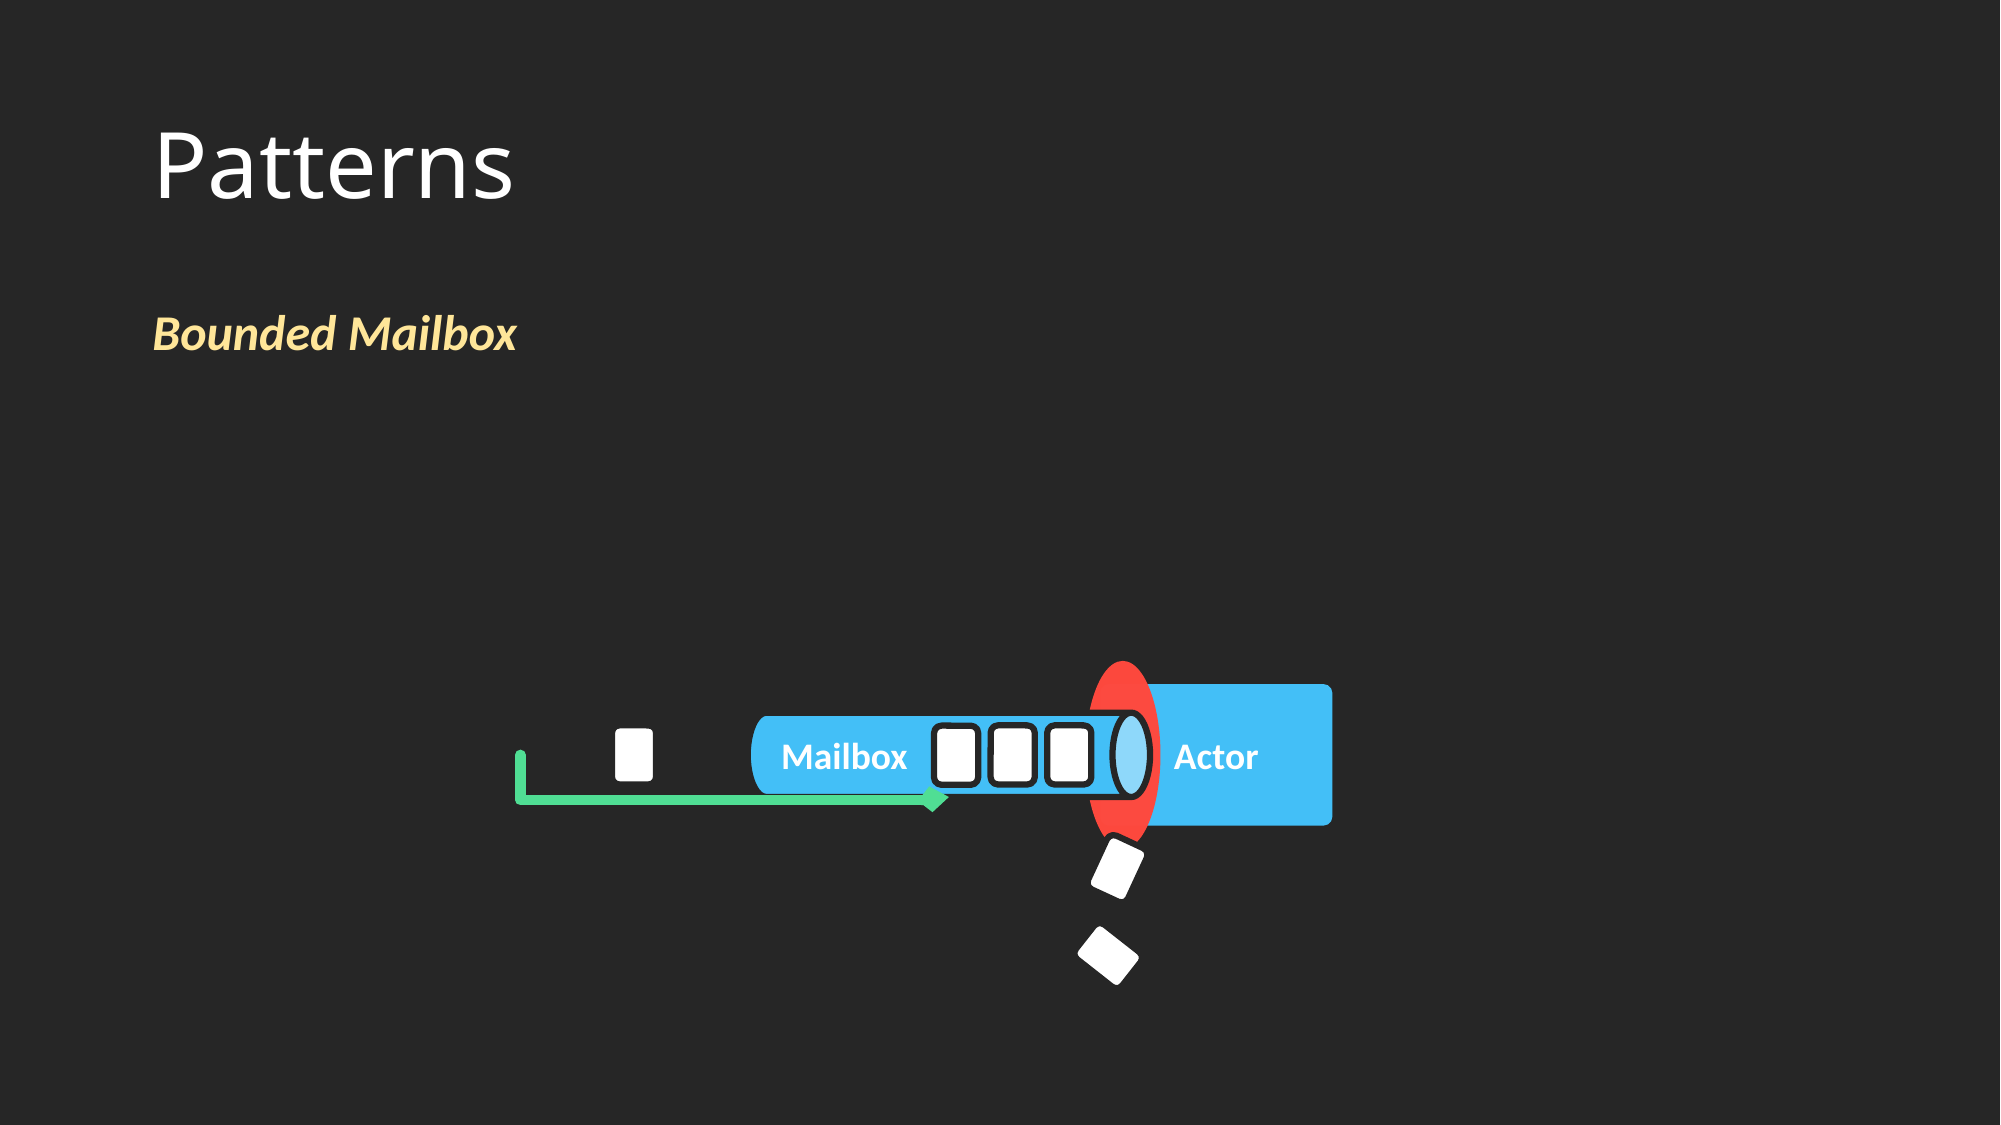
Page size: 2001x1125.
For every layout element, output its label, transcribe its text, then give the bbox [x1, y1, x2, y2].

title Patterns [137, 59, 1863, 278]
list Bounded Mailbox [137, 299, 1863, 1014]
